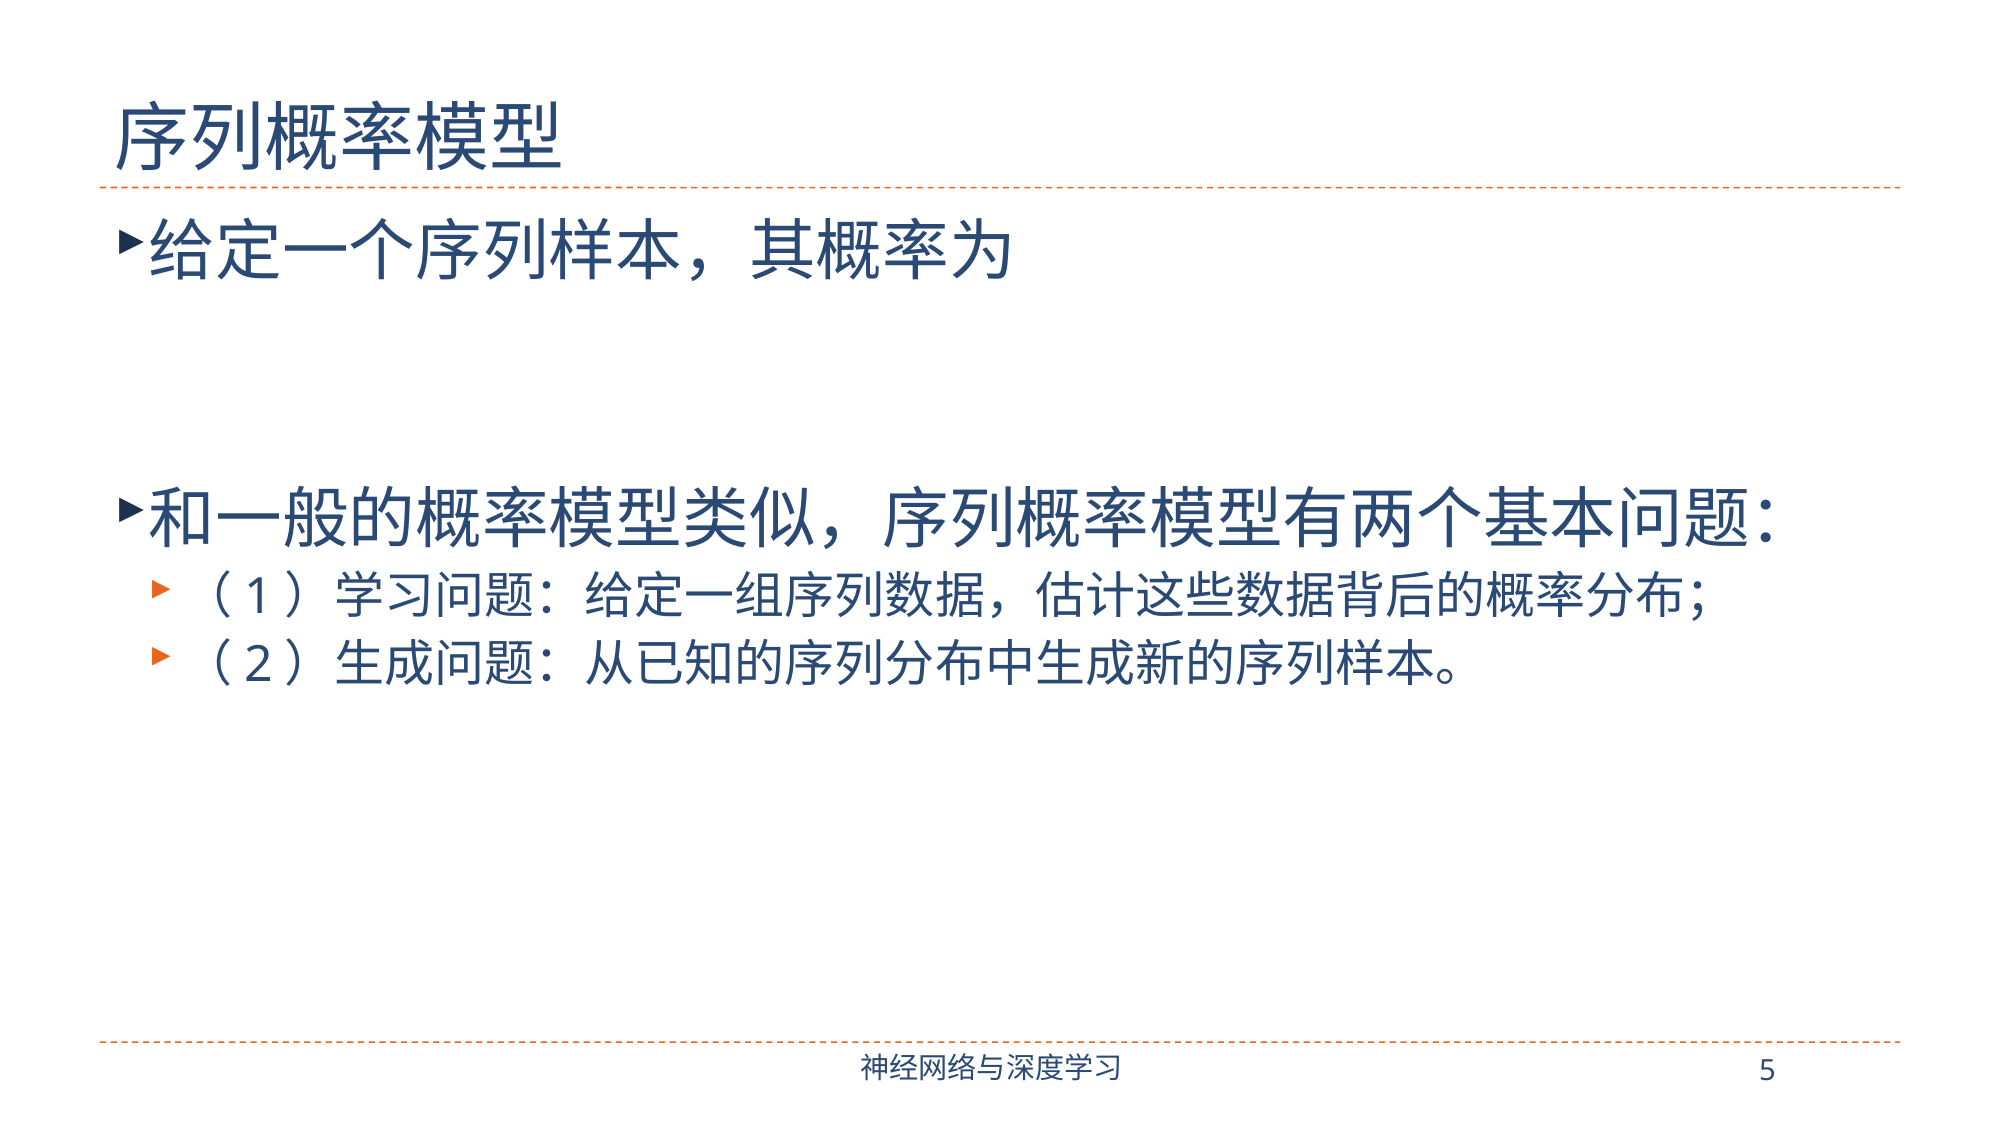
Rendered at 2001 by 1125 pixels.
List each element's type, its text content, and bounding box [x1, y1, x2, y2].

title 序列概率模型 [99, 24, 1900, 188]
